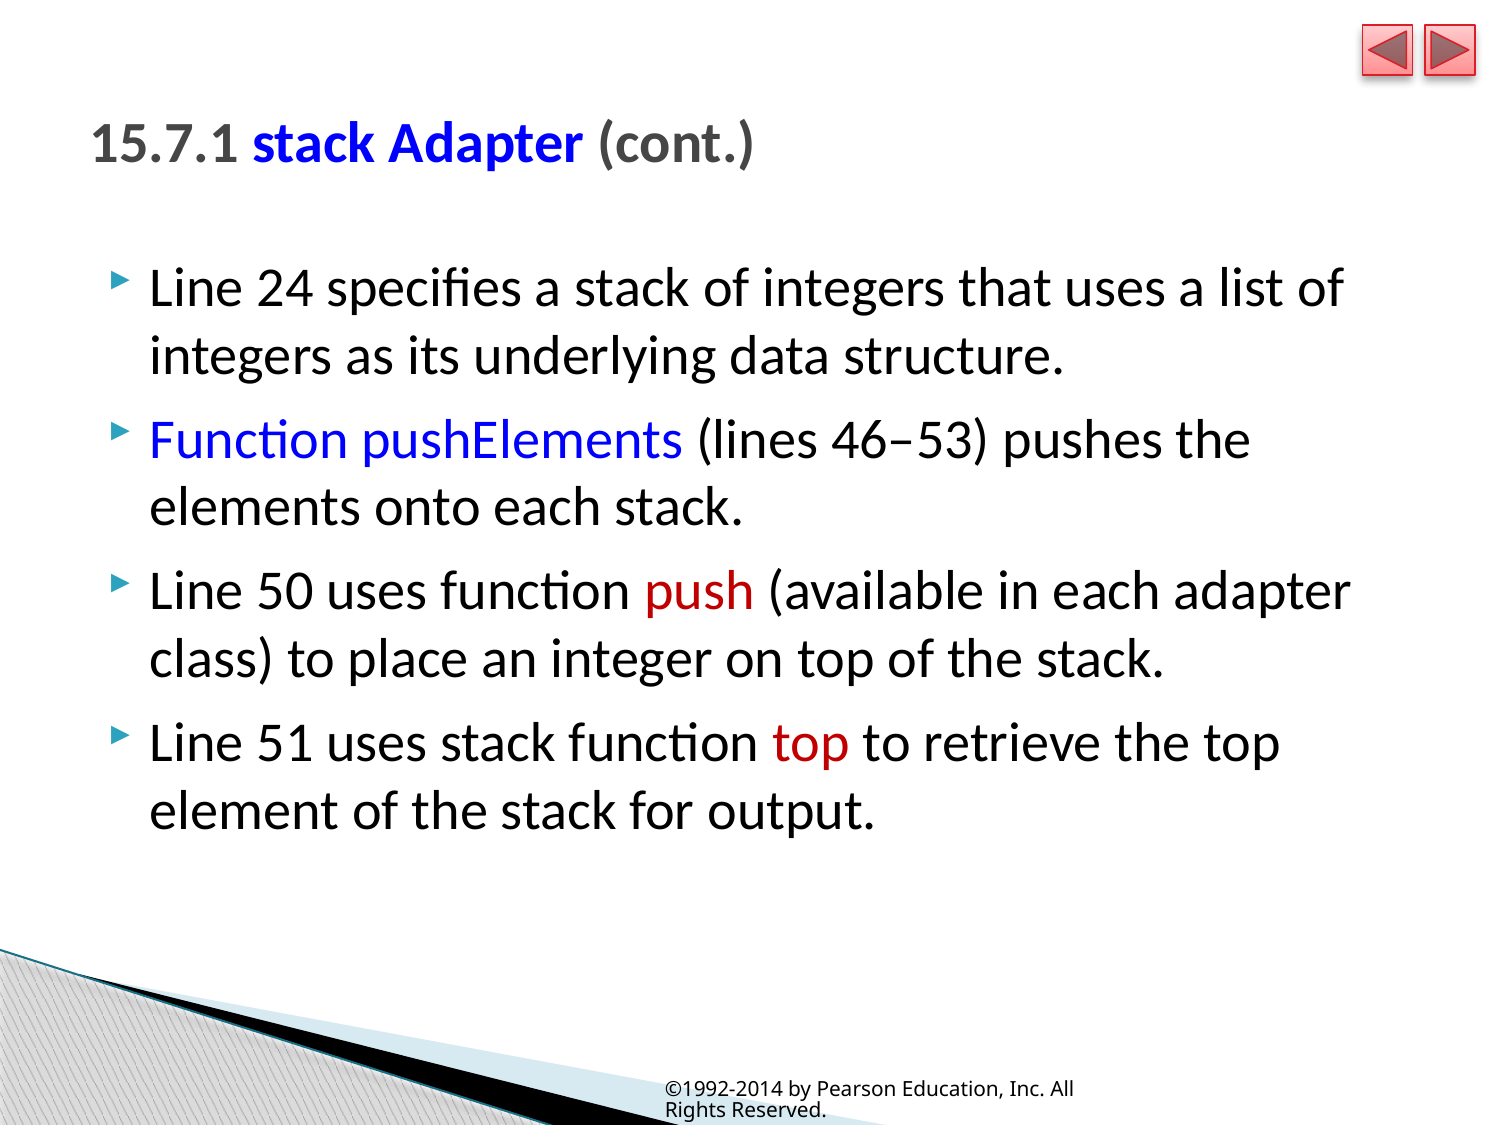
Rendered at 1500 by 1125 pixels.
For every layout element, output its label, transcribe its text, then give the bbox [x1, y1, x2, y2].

title 15.7.1 stack Adapter (cont.) [75, 45, 1425, 233]
list Line 24 specifies a stack of integers that uses a list of integers as its underlying data structure. Function pushElements (lines 46–53) pushes the elements onto each stack. Line 50 uses function push (available in each adapter class) to place an integer on top of the stack. Line 51 uses stack function top to retrieve the top element of the stack for output. [75, 242, 1425, 986]
footer ©1992-2014 by Pearson Education, Inc. All Rights Reserved. [650, 1051, 1105, 1112]
